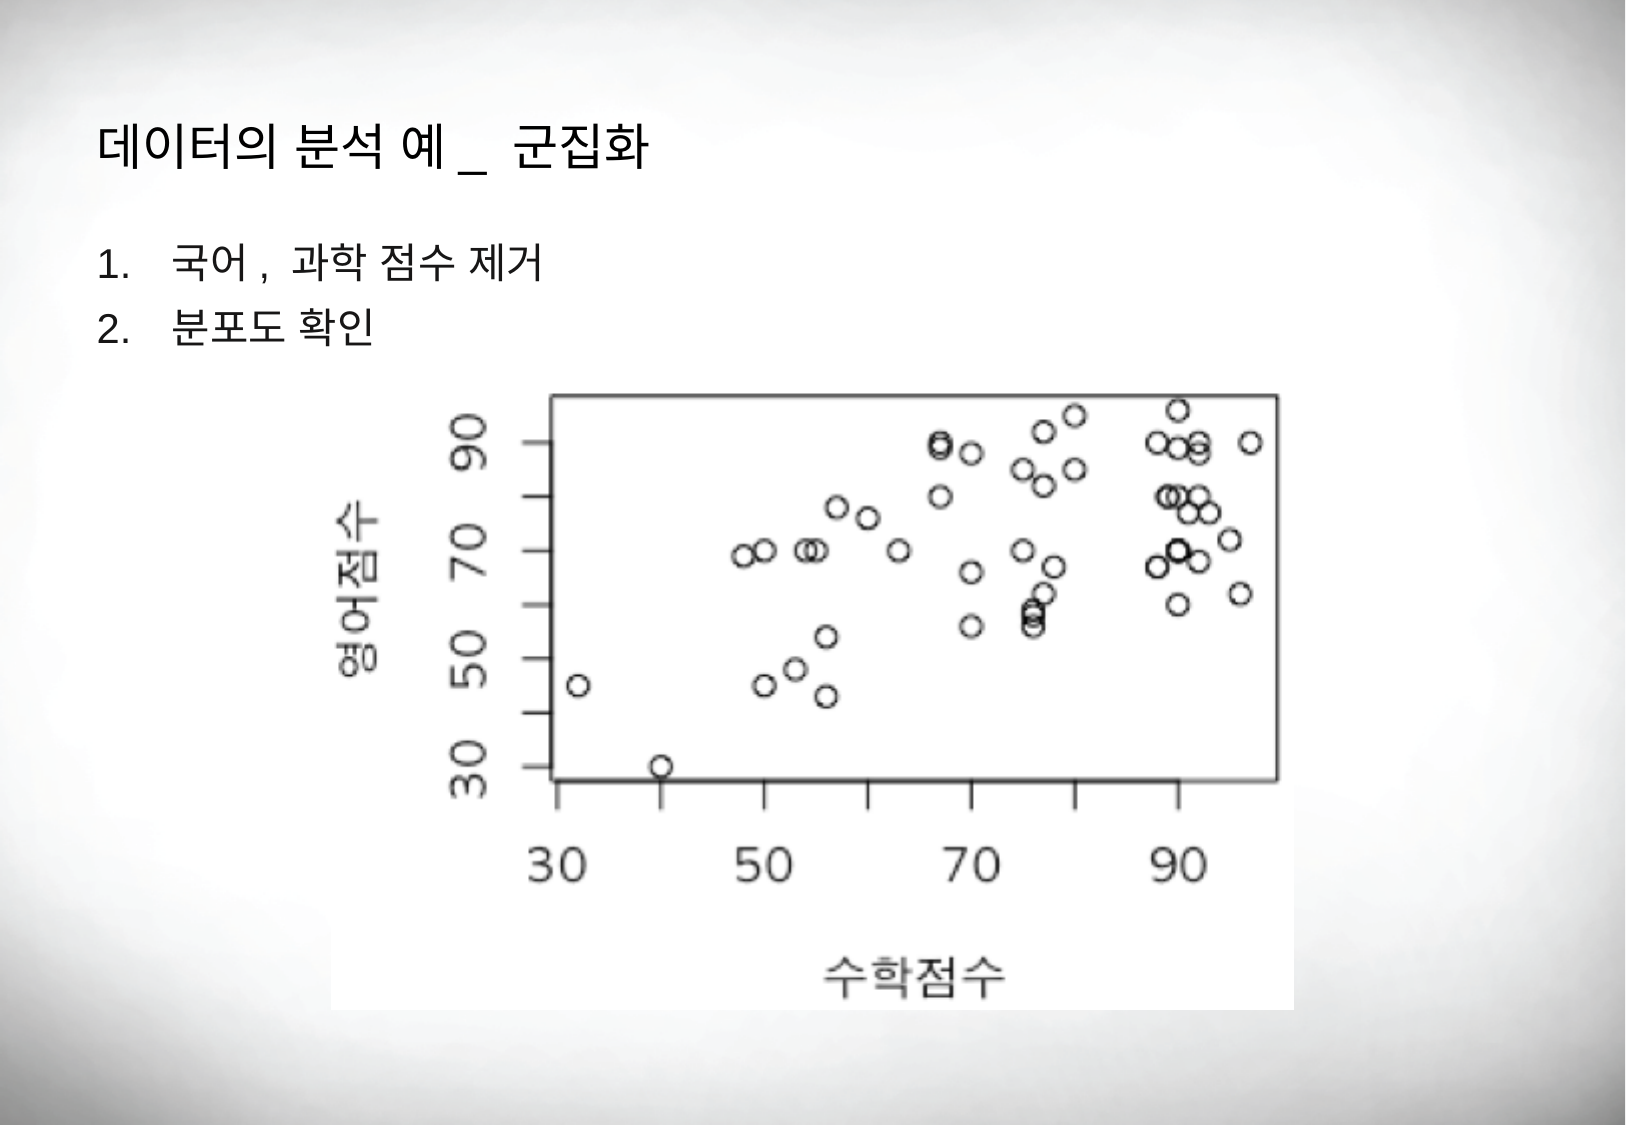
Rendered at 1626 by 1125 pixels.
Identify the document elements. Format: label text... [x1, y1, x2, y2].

picture [0, 0, 1626, 1125]
text_box 국어, 과학 점수 제거 분포도 확인 [81, 213, 1625, 361]
text_box 데이터의 분석 예_ 군집화 [81, 108, 862, 184]
